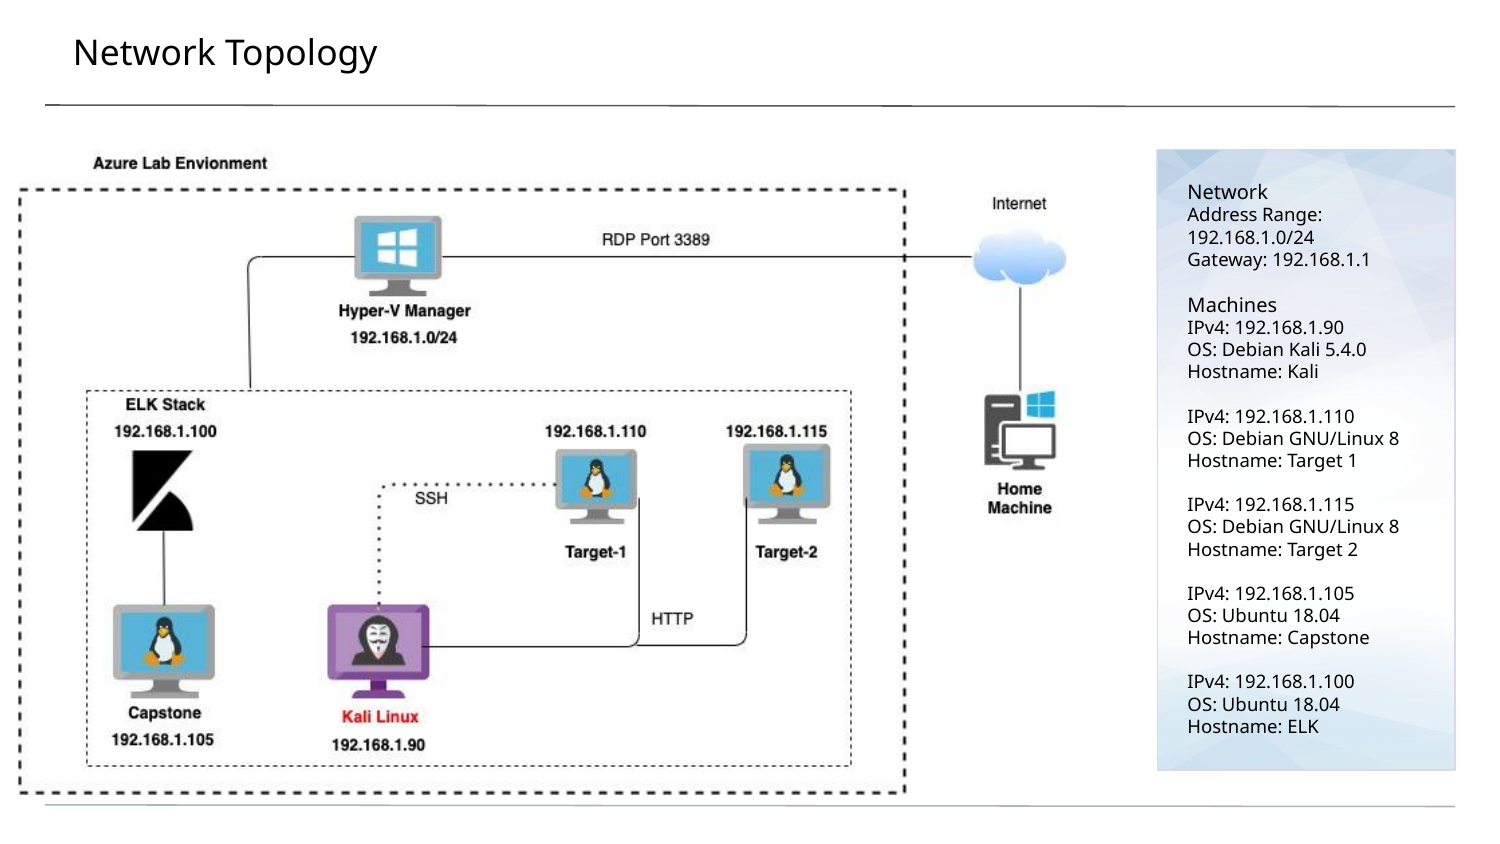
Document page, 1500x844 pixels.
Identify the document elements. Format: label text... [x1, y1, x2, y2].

title Network Topology [0, 0, 1097, 88]
picture [18, 149, 1082, 796]
subtitle Network Address Range: 192.168.1.0/24 Gateway: 192.168.1.1 Machines IPv4: 192.168.1.90 OS: Debian Kali 5.4.0 Hostname: Kali IPv4: 192.168.1.110 OS: Debian GNU/Linux 8 Hostname: Target 1 IPv4: 192.168.1.115 OS: Debian GNU/Linux 8 Hostname: Target 2 IPv4: 192.168.1.105 OS: Ubuntu 18.04 Hostname: Capstone IPv4: 192.168.1.100 OS: Ubuntu 18.04 Hostname: ELK [1157, 149, 1456, 771]
